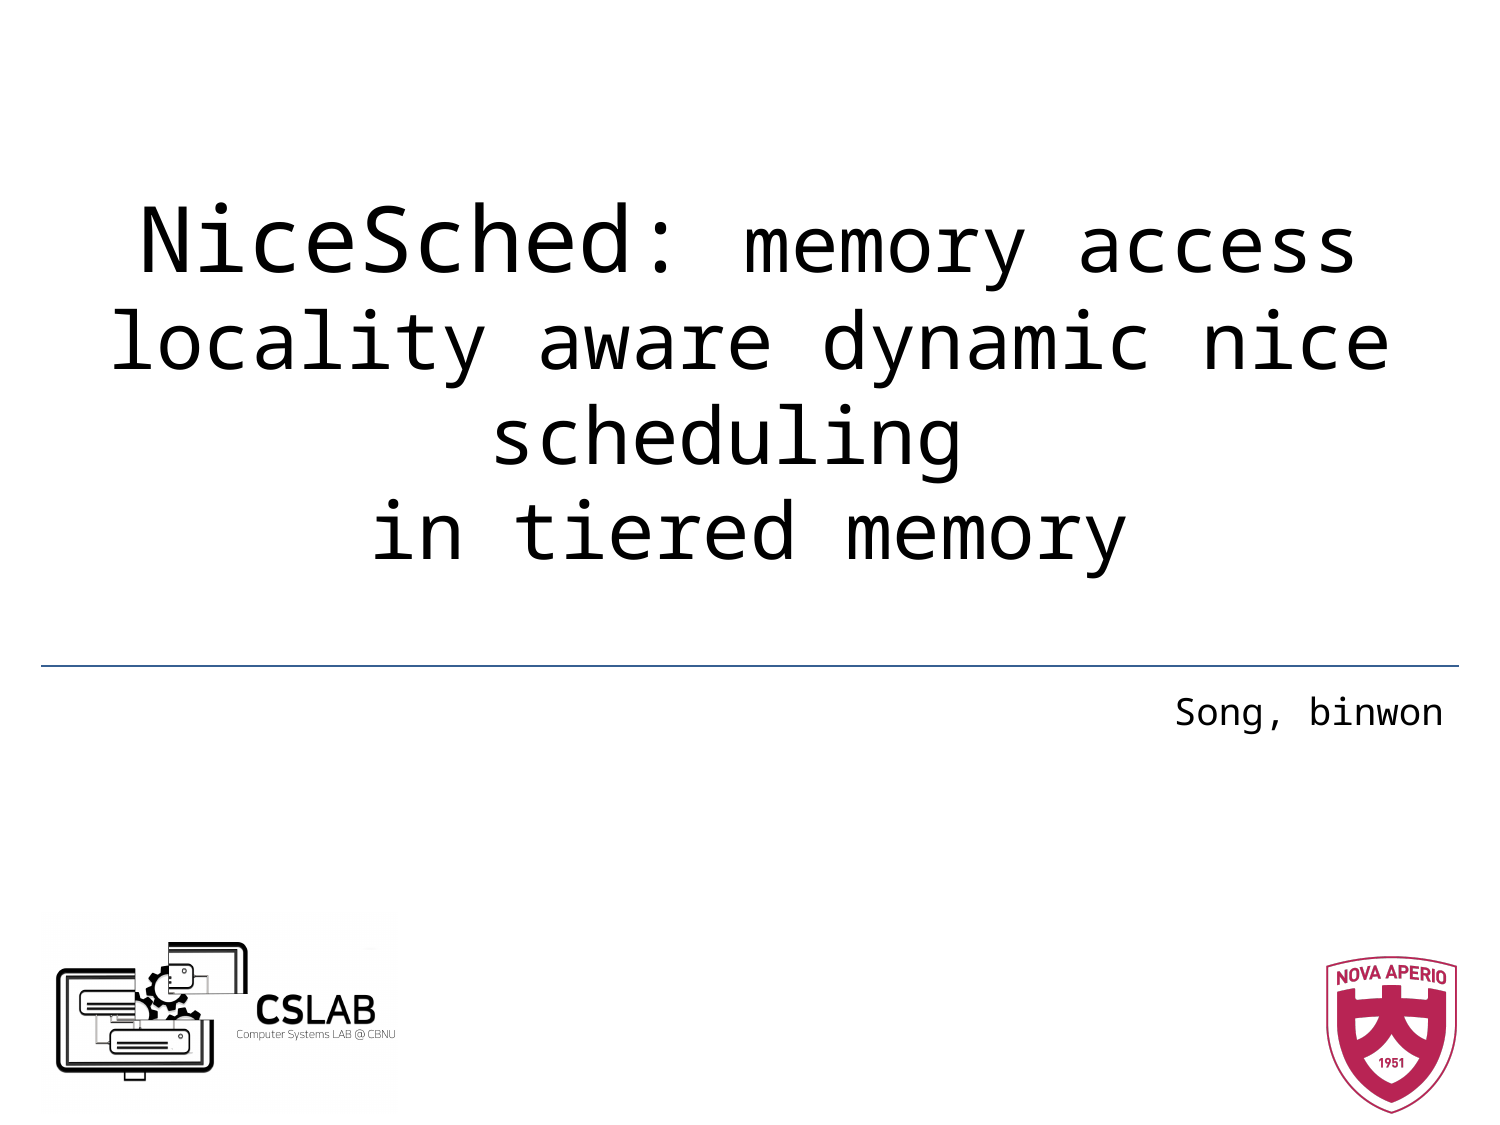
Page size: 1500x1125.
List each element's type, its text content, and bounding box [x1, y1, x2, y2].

picture [1326, 956, 1457, 1114]
picture [40, 912, 398, 1114]
title NiceSched: memory access locality aware dynamic nice scheduling in tiered memory [41, 90, 1459, 666]
subtitle Song, binwon [41, 680, 1459, 1035]
